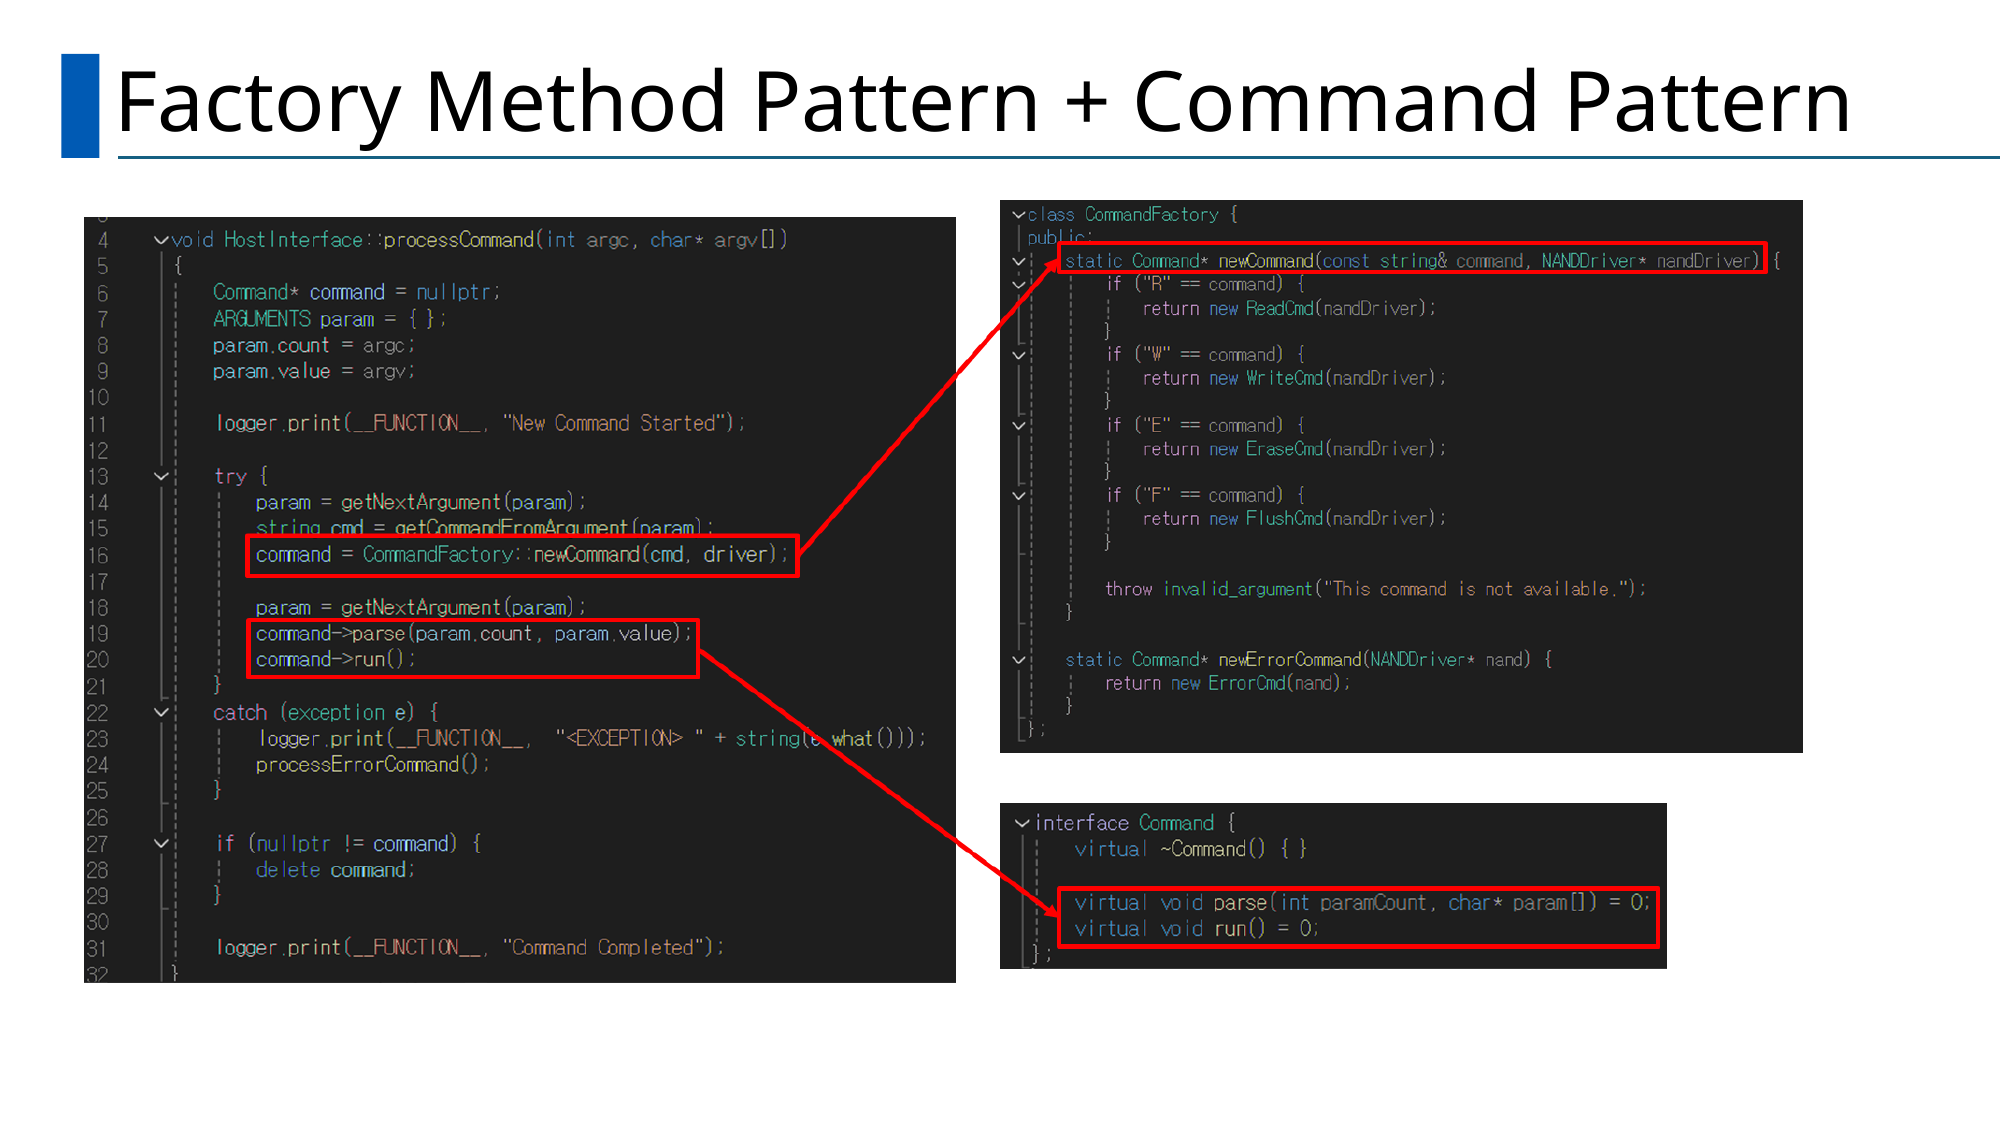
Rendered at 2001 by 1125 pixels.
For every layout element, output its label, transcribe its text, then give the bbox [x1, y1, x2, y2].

picture [83, 200, 1803, 983]
title Factory Method Pattern + Command Pattern [99, 50, 1926, 158]
